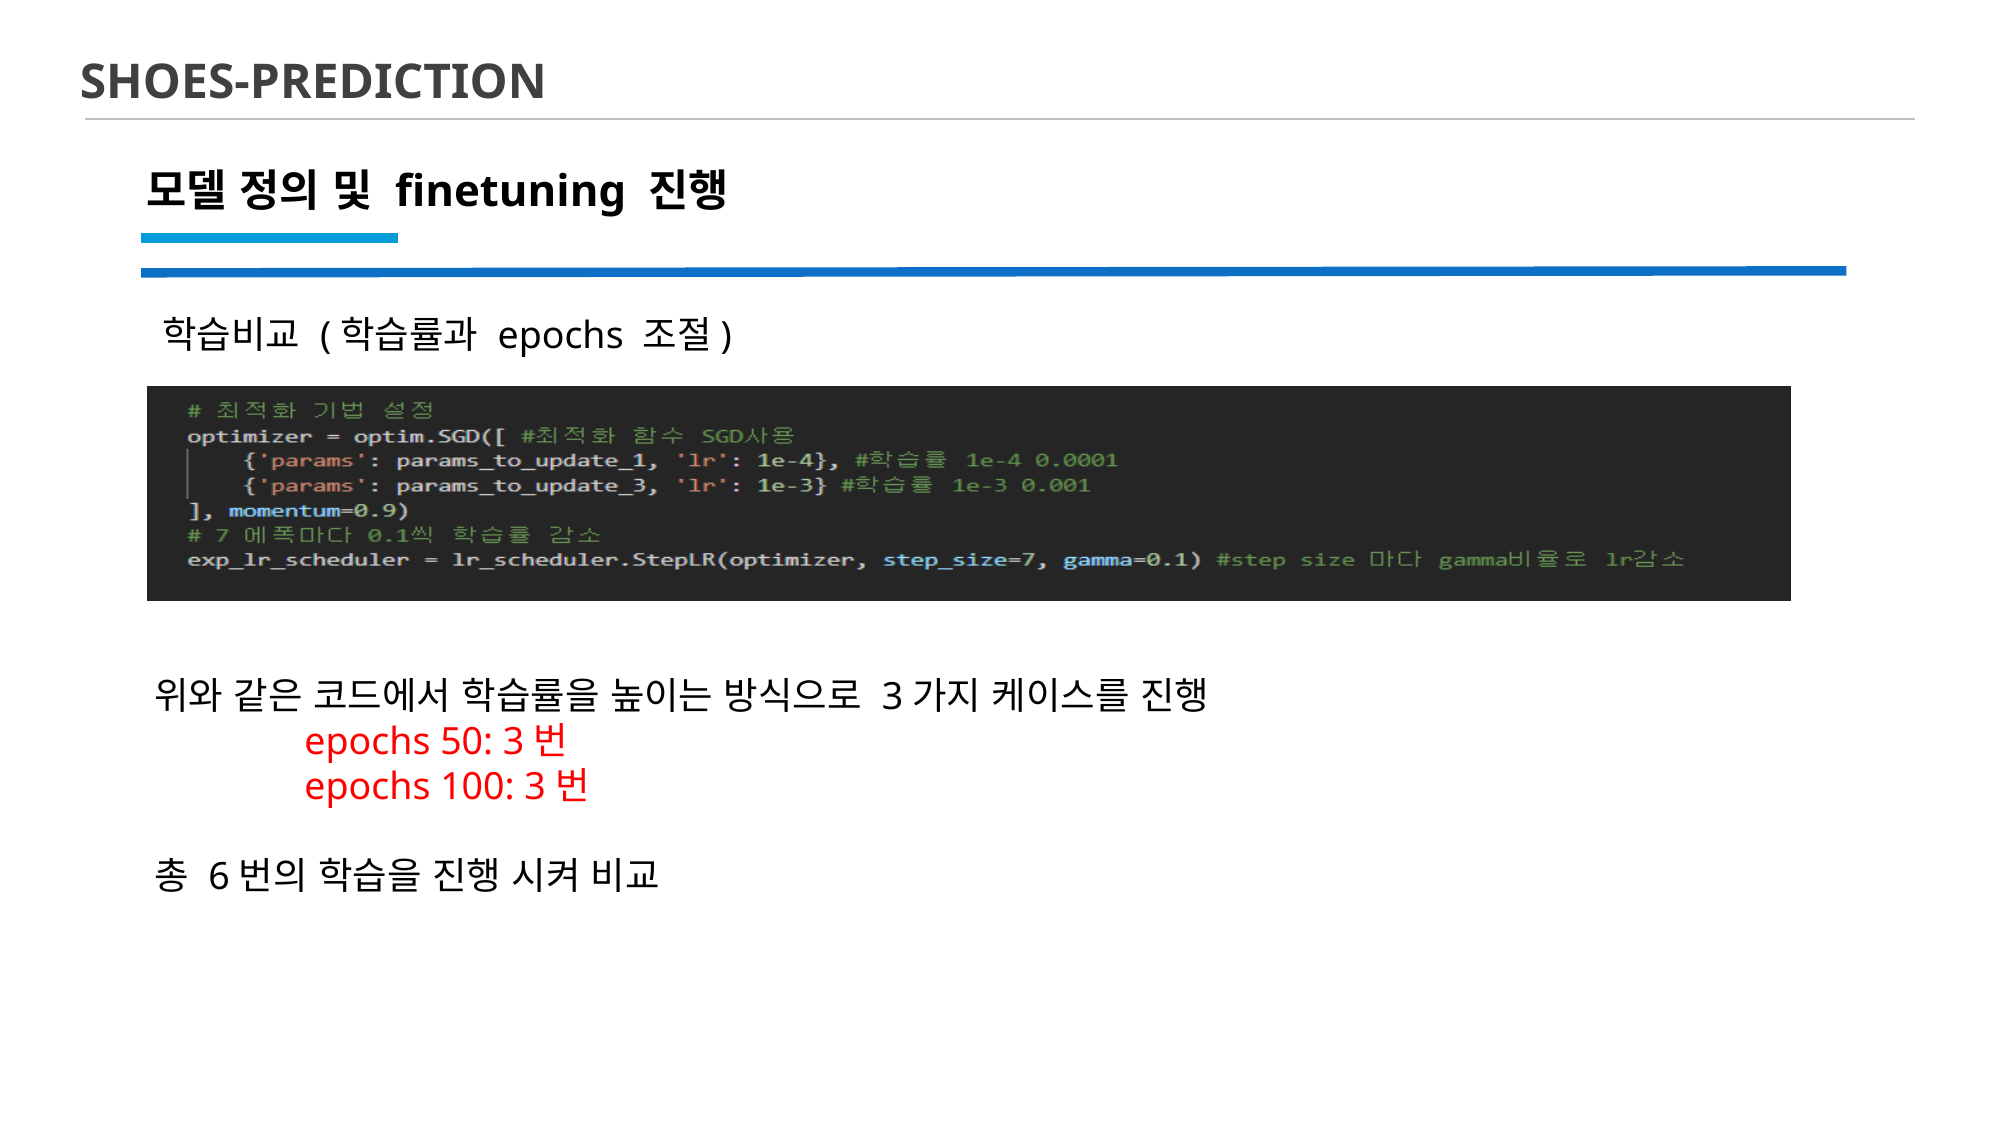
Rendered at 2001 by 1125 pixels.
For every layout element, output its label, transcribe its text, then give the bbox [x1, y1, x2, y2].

text_box 모델 정의 및 finetuning 진행 [131, 155, 1166, 223]
text_box 학습비교 (학습률과 epochs 조절) [147, 303, 1195, 364]
text_box 위와 같은 코드에서 학습률을 높이는 방식으로 3가지 케이스를 진행 epochs 50: 3번 epochs 100: 3번 총 6번의 학습을 진행 시켜 비교 [139, 664, 1334, 905]
text_box SHOES-PREDICTION [65, 43, 705, 116]
text_box . [80, 562, 486, 610]
picture [147, 386, 1791, 601]
